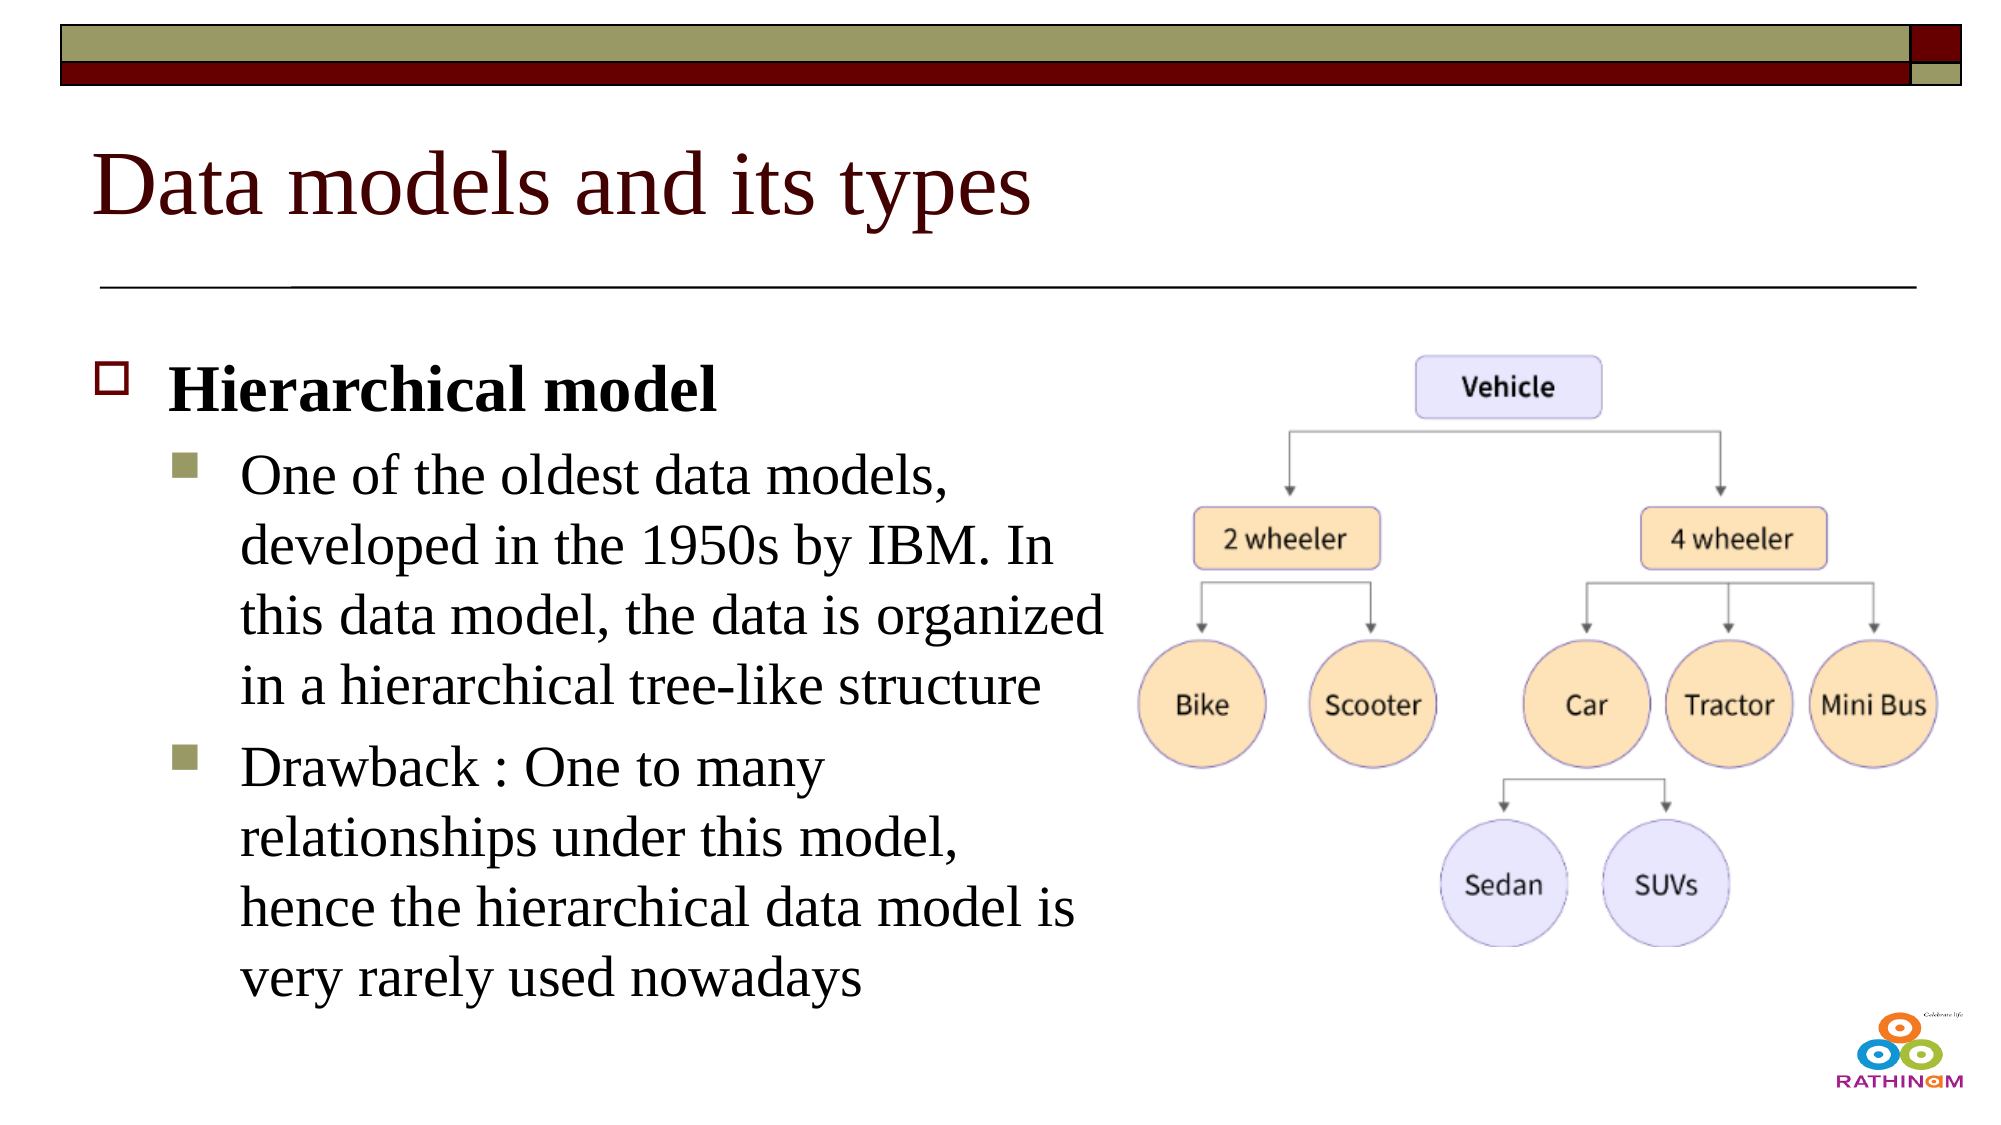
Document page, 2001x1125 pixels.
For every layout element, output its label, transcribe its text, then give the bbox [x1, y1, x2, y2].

picture [1830, 1000, 1969, 1100]
picture [1123, 336, 1967, 947]
list Hierarchical model One of the oldest data models, developed in the 1950s by IBM. In this data model, the data is organized in a hierarchical tree-like structure Drawback : One to many relationships under this model, hence the hierarchical data model is very rarely used nowadays [76, 337, 1124, 1023]
title Data models and its types [76, 52, 1877, 241]
